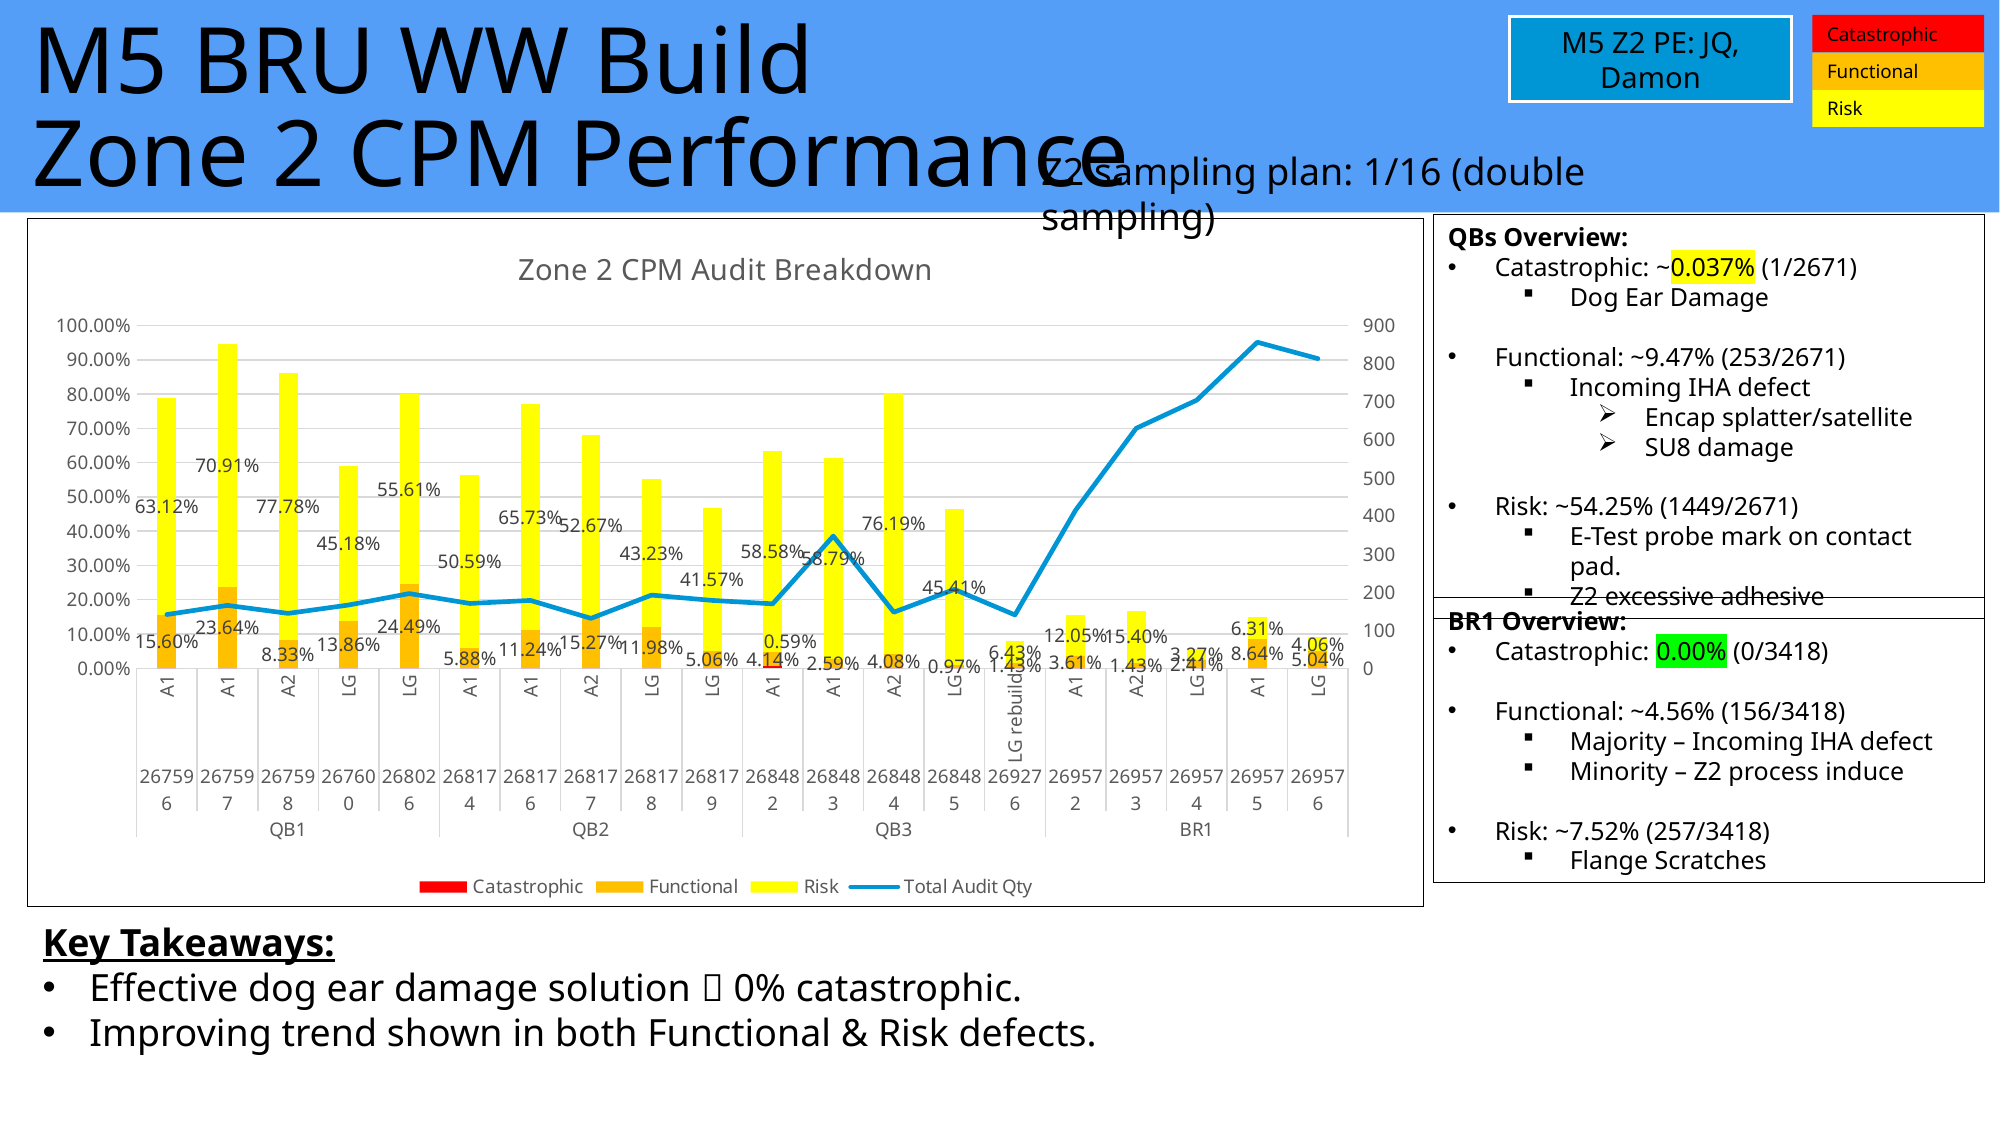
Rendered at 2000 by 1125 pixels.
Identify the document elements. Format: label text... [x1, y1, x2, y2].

text_box Z2 sampling plan: 1/16 (double sampling) [1026, 140, 1709, 246]
text_box Catastrophic [1812, 14, 1985, 52]
chart [27, 218, 1424, 907]
text_box QBs Overview: Catastrophic: ~0.037% (1/2671) Dog Ear Damage Functional: ~9.47% (253/2671) Incoming IHA defect Encap splatter/satellite SU8 damage Risk: ~54.25% (1449/2671) E-Test probe mark on contact pad. Z2 excessive adhesive [1433, 214, 1985, 597]
title M5 BRU WW Build Zone 2 CPM Performance [32, 15, 2000, 209]
text_box M5 Z2 PE: JQ, Damon [1508, 15, 1793, 103]
text_box BR1 Overview: Catastrophic: 0.00% (0/3418) Functional: ~4.56% (156/3418) Majority – Incoming IHA defect Minority – Z2 process induce Risk: ~7.52% (257/3418) Flange Scratches [1433, 597, 1985, 883]
text_box Risk [1812, 90, 1985, 127]
text_box Functional [1812, 52, 1985, 90]
text_box Key Takeaways: Effective dog ear damage solution  0% catastrophic. Improving trend shown in both Functional & Risk defects. [27, 911, 1967, 1062]
